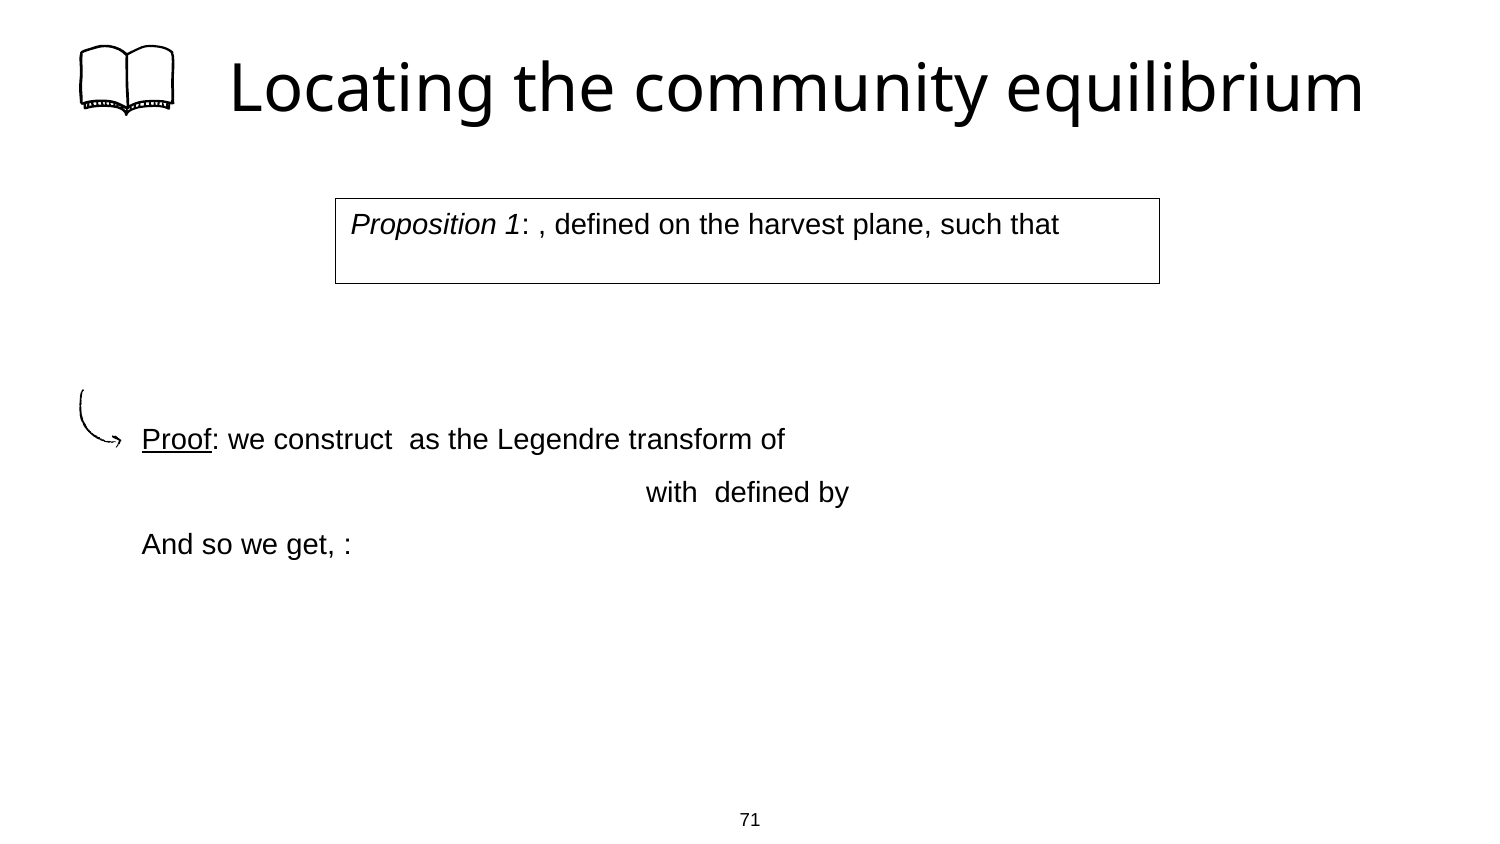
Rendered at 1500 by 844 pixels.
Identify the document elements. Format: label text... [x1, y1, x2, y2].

slide_number 71 [705, 792, 795, 844]
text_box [71, 397, 130, 440]
text_box [79, 44, 175, 116]
text_box Locating the community equilibrium [213, 29, 1458, 131]
